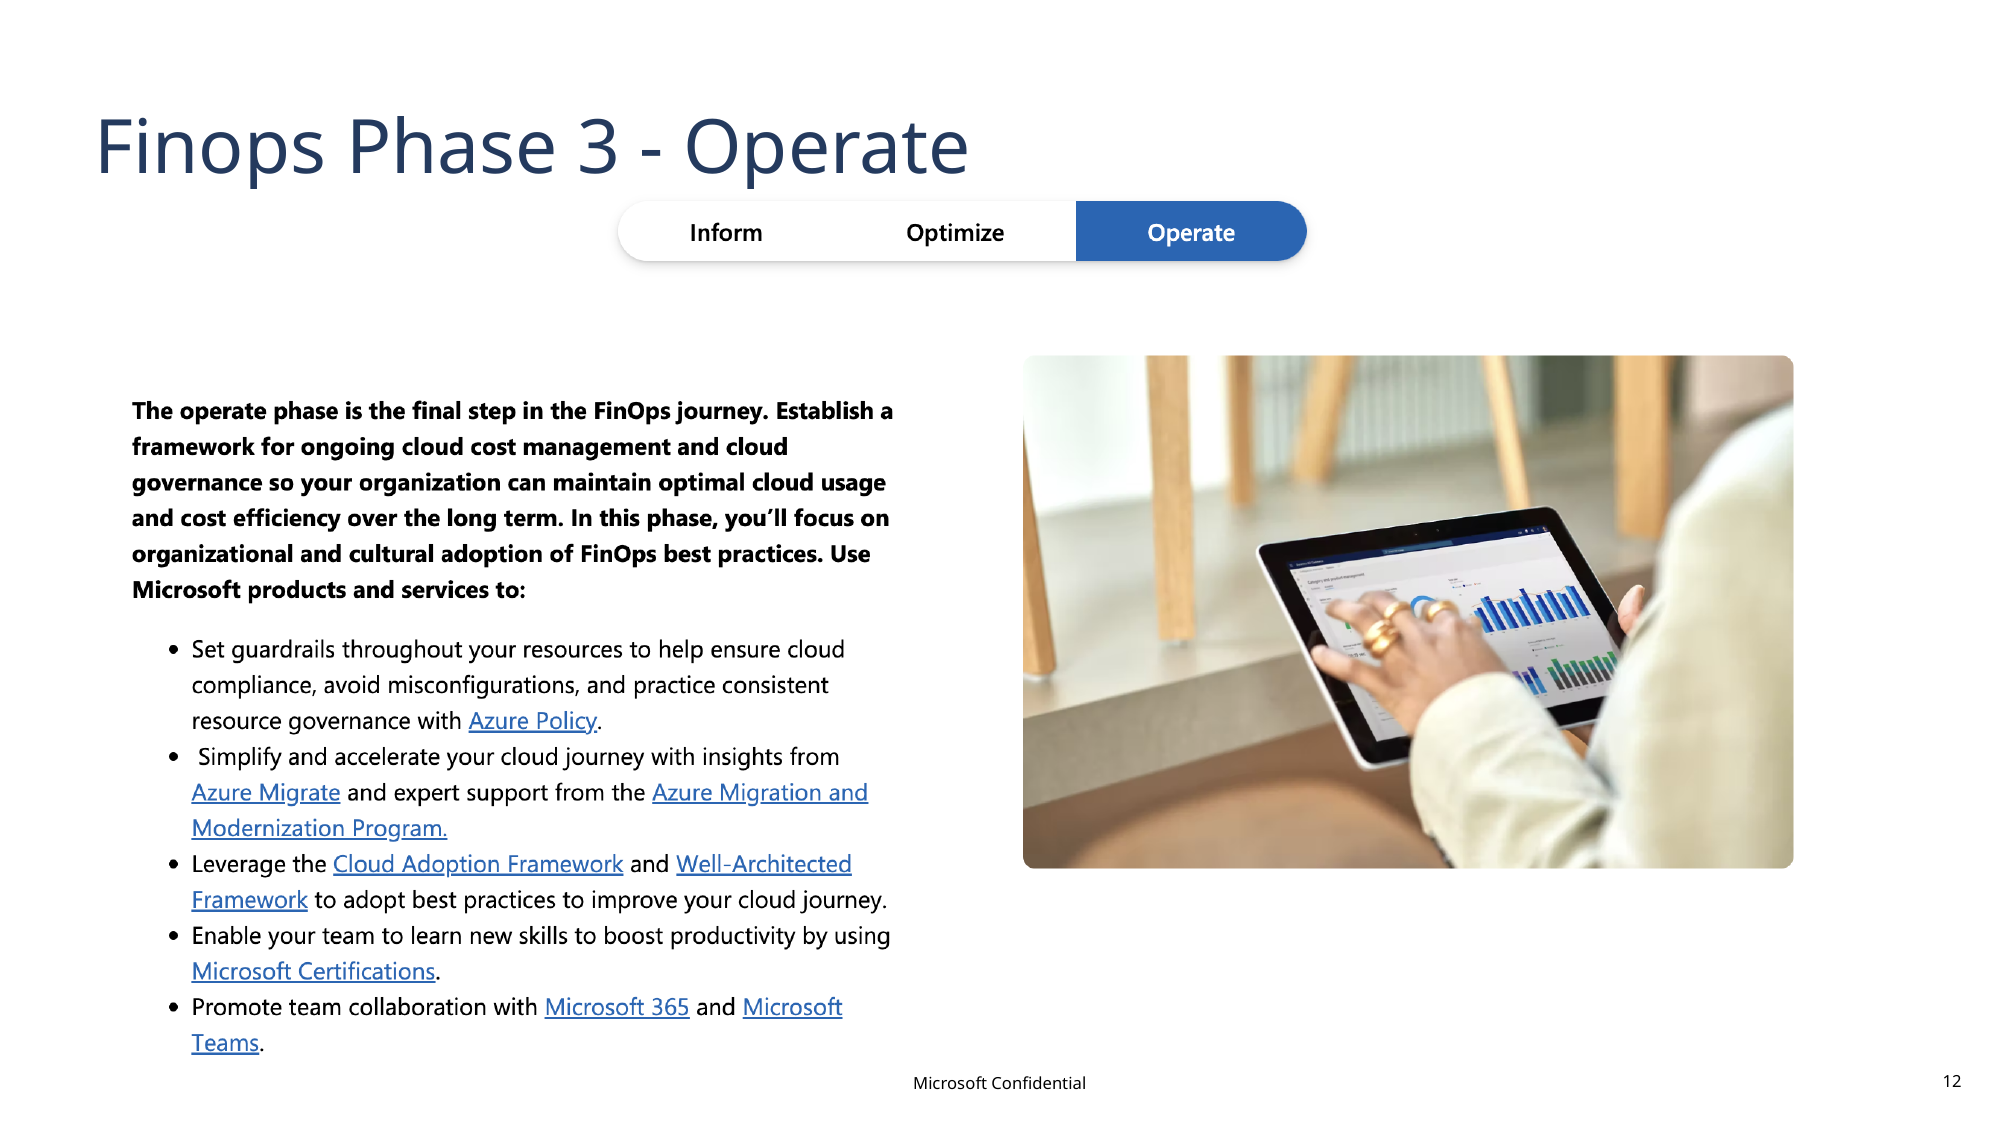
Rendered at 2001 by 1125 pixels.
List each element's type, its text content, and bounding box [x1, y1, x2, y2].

slide_number 12 [1918, 1072, 1986, 1093]
title Finops Phase 3 - Operate [94, 98, 1902, 190]
picture [94, 188, 1809, 1073]
footer Microsoft Confidential [662, 1073, 1338, 1093]
